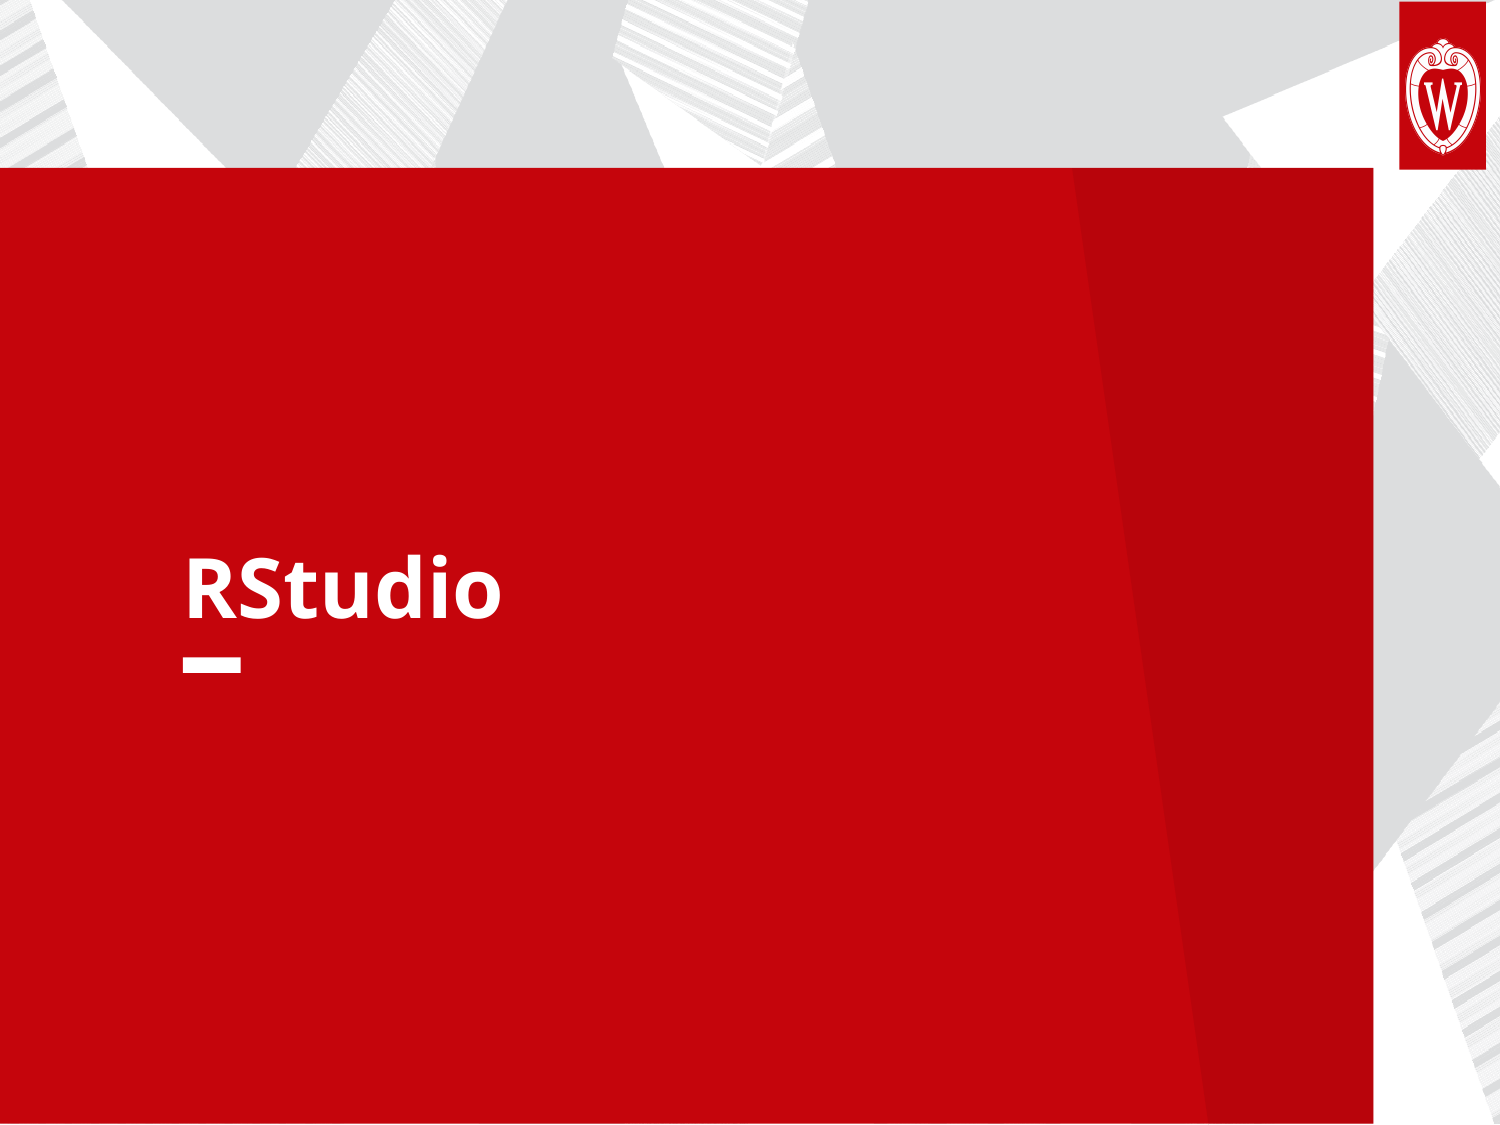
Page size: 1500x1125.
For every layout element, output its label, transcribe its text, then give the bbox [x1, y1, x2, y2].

title RStudio [182, 411, 1202, 637]
picture [0, 0, 1500, 1124]
